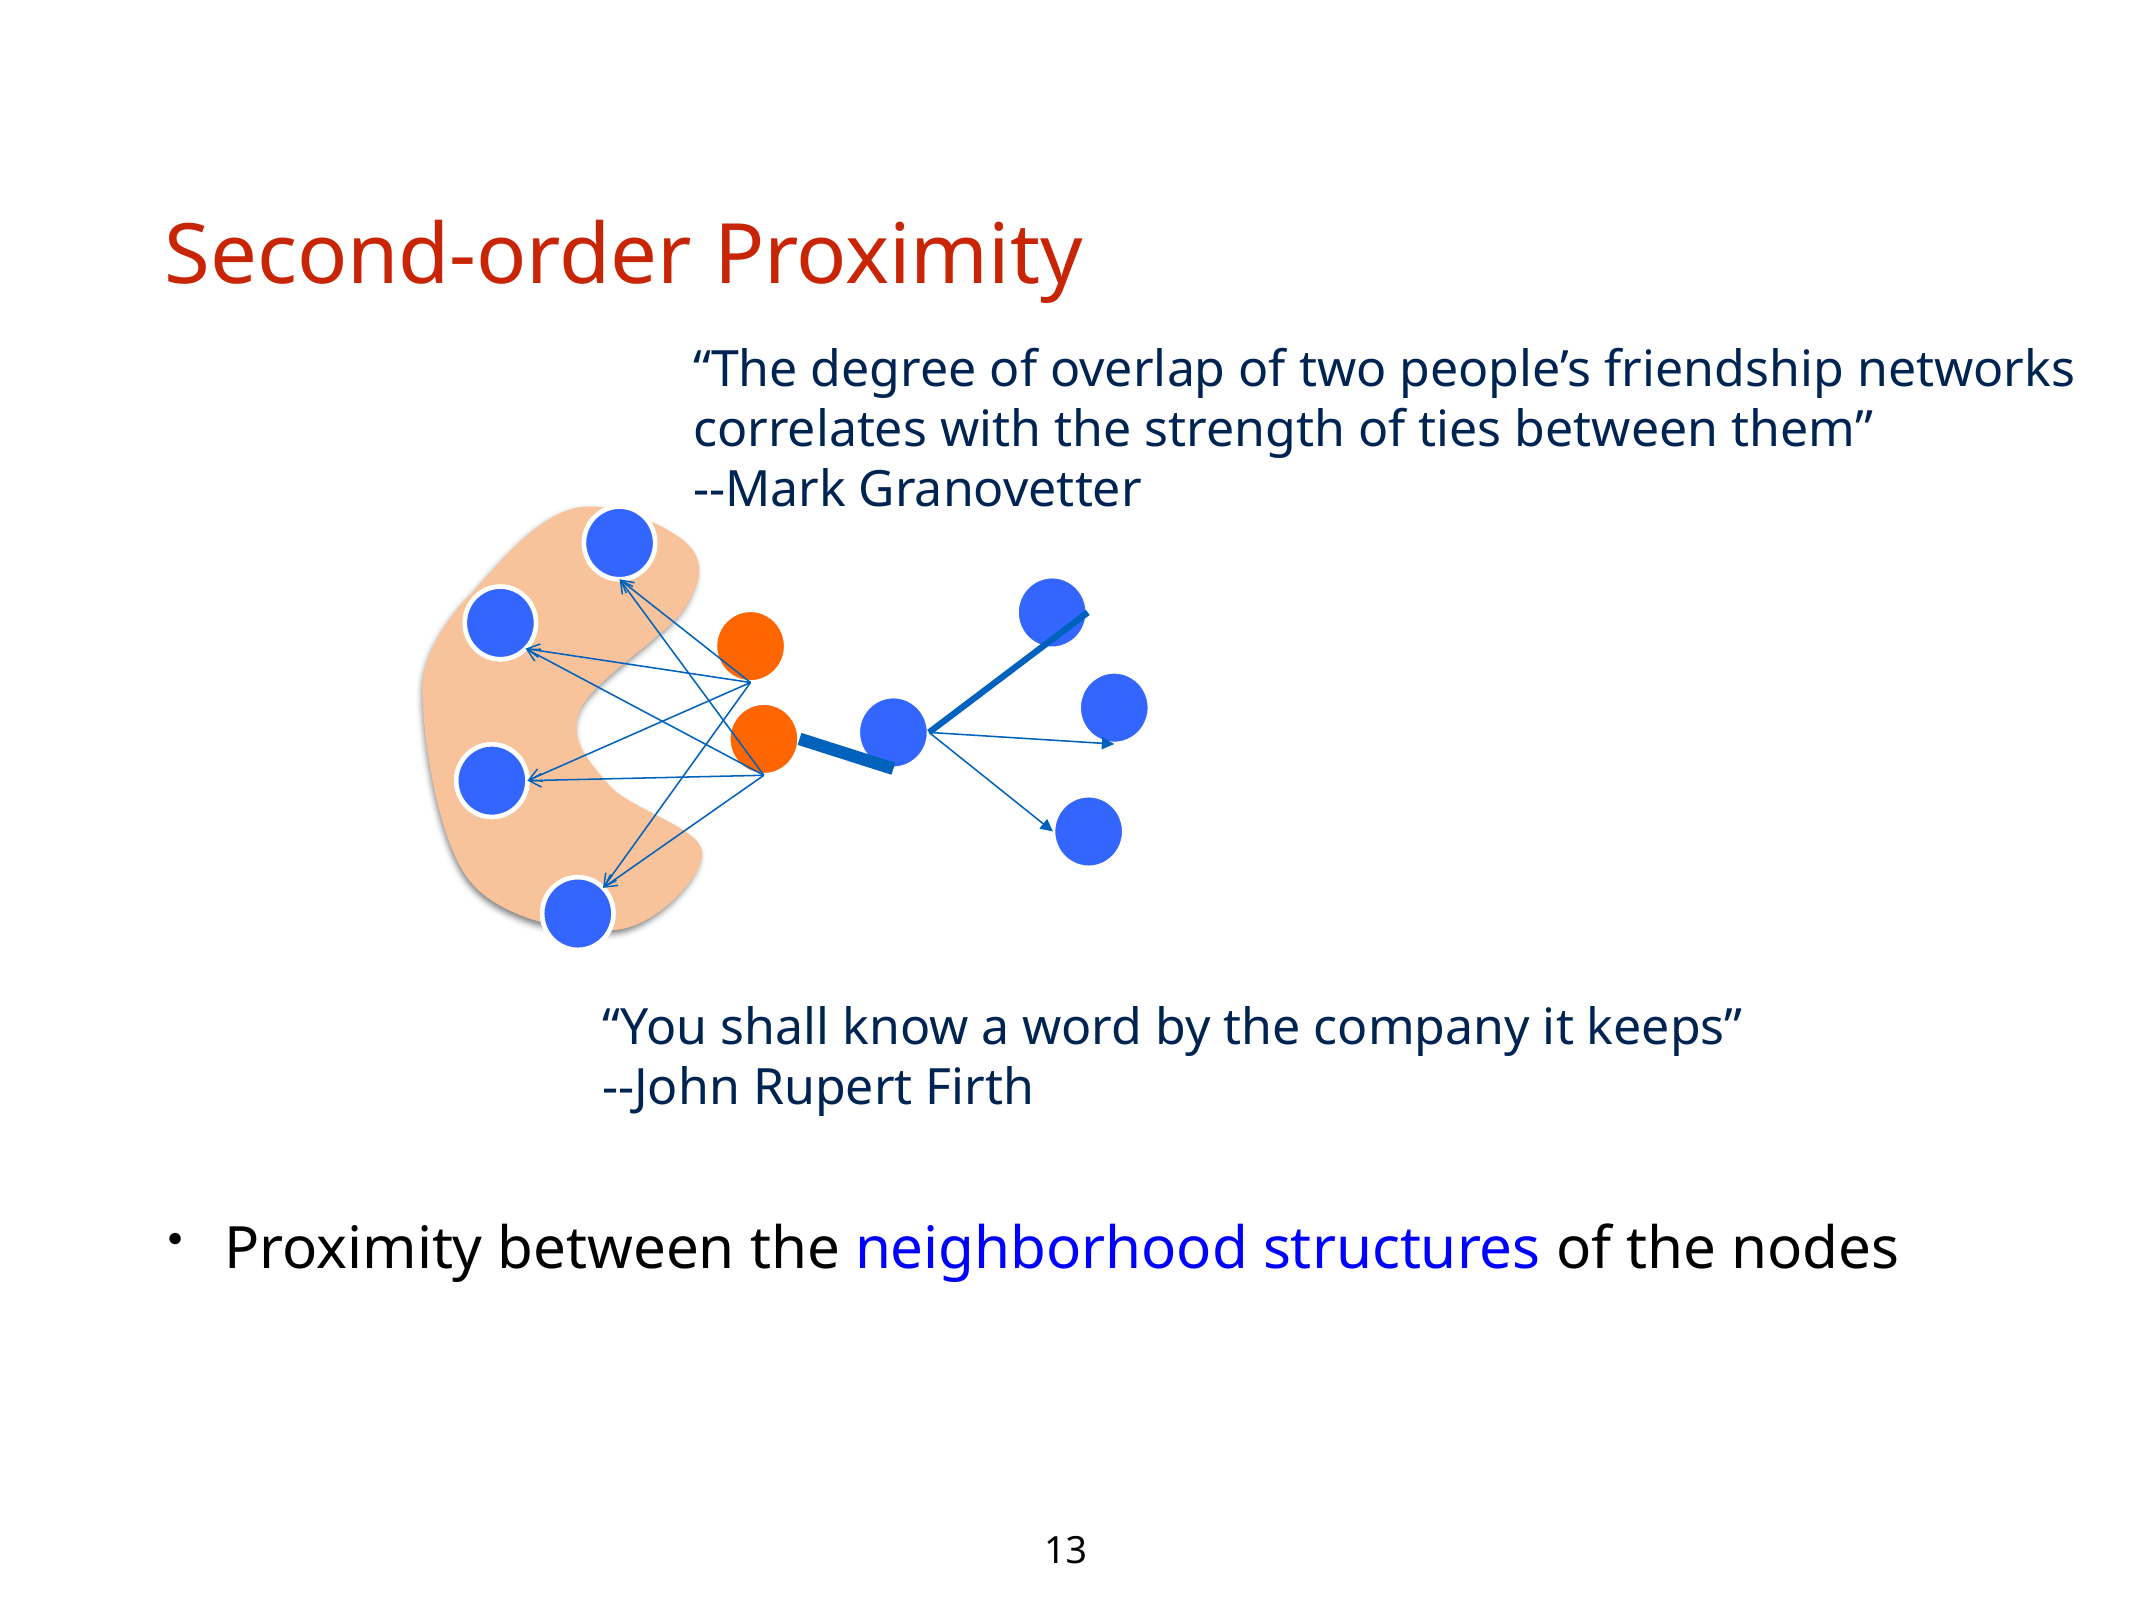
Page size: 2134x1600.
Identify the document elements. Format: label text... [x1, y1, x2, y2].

text_box “The degree of overlap of two people’s friendship networks correlates with the strength of ties between them” --Mark Granovetter [684, 328, 2098, 525]
title Second-order Proximity [155, 72, 1978, 428]
text_box [420, 613, 451, 852]
slide_number 13 [1034, 1517, 1097, 1581]
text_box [455, 506, 1151, 951]
text_box Proximity between the neighborhood structures of the nodes [159, 1201, 1908, 1288]
text_box “You shall know a word by the company it keeps” --John Rupert Firth [593, 986, 1778, 1123]
